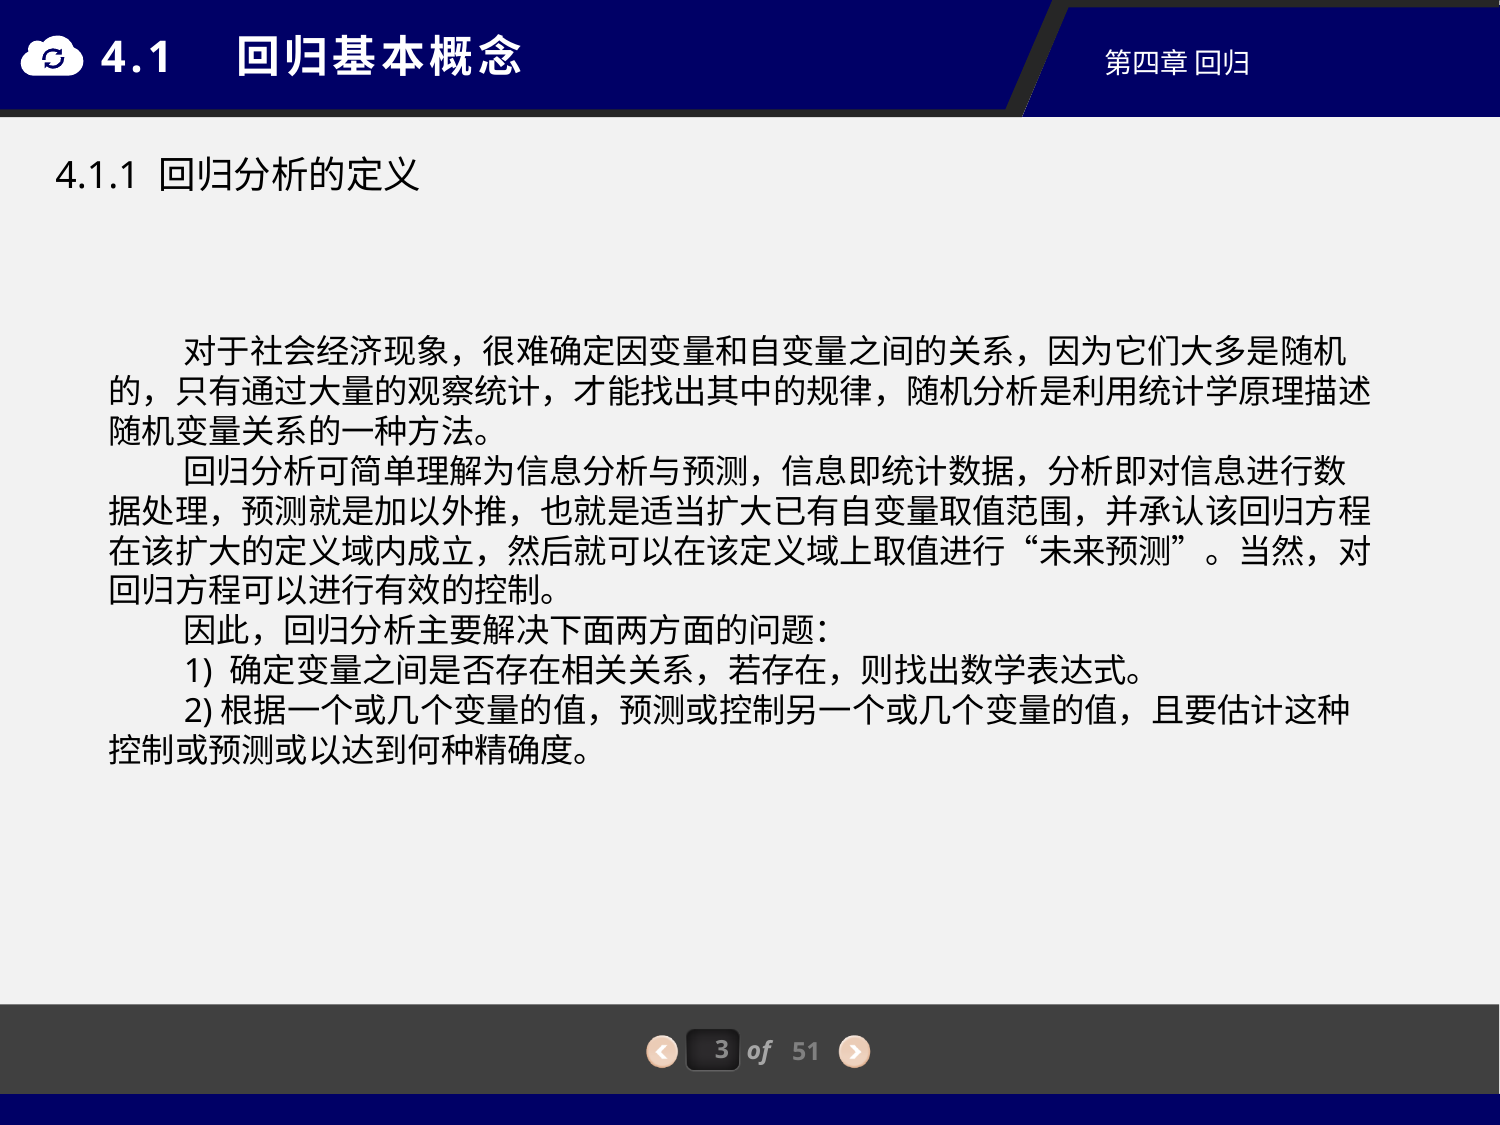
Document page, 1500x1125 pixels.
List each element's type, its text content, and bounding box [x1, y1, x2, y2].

text_box 4.1.1 回归分析的定义 [40, 143, 436, 204]
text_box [0, 0, 1500, 118]
picture [837, 1033, 872, 1069]
text_box of [745, 1027, 786, 1072]
text_box [0, 1095, 1500, 1125]
picture [644, 1033, 679, 1069]
text_box 对于社会经济现象，很难确定因变量和自变量之间的关系，因为它们大多是随机的，只有通过大量的观察统计，才能找出其中的规律，随机分析是利用统计学原理描述随机变量关系的一种方法。 回归分析可简单理解为信息分析与预测，信息即统计数据，分析即对信息进行数据处理，预测就是加以外推，也就是适当扩大已有自变量取值范围，并承认该回归方程在该扩大的定义域内成立，然后就可以在该定义域上取值进行“未来预测”。当然，对回归方程可以进行有效的控制。 因此，回归分析主要解决下面两方面的问题： 1) 确定变量之间是否存在相关关系，若存在，则找出数学表达式。 2)根据一个或几个变量的值，预测或控制另一个或几个变量的值，且要估计这种控制或预测或以达到何种精确度。 [94, 322, 1393, 777]
text_box 51 [777, 1028, 836, 1073]
text_box 3 [394, 1020, 745, 1081]
text_box [0, 1003, 1500, 1095]
picture [683, 1025, 744, 1076]
